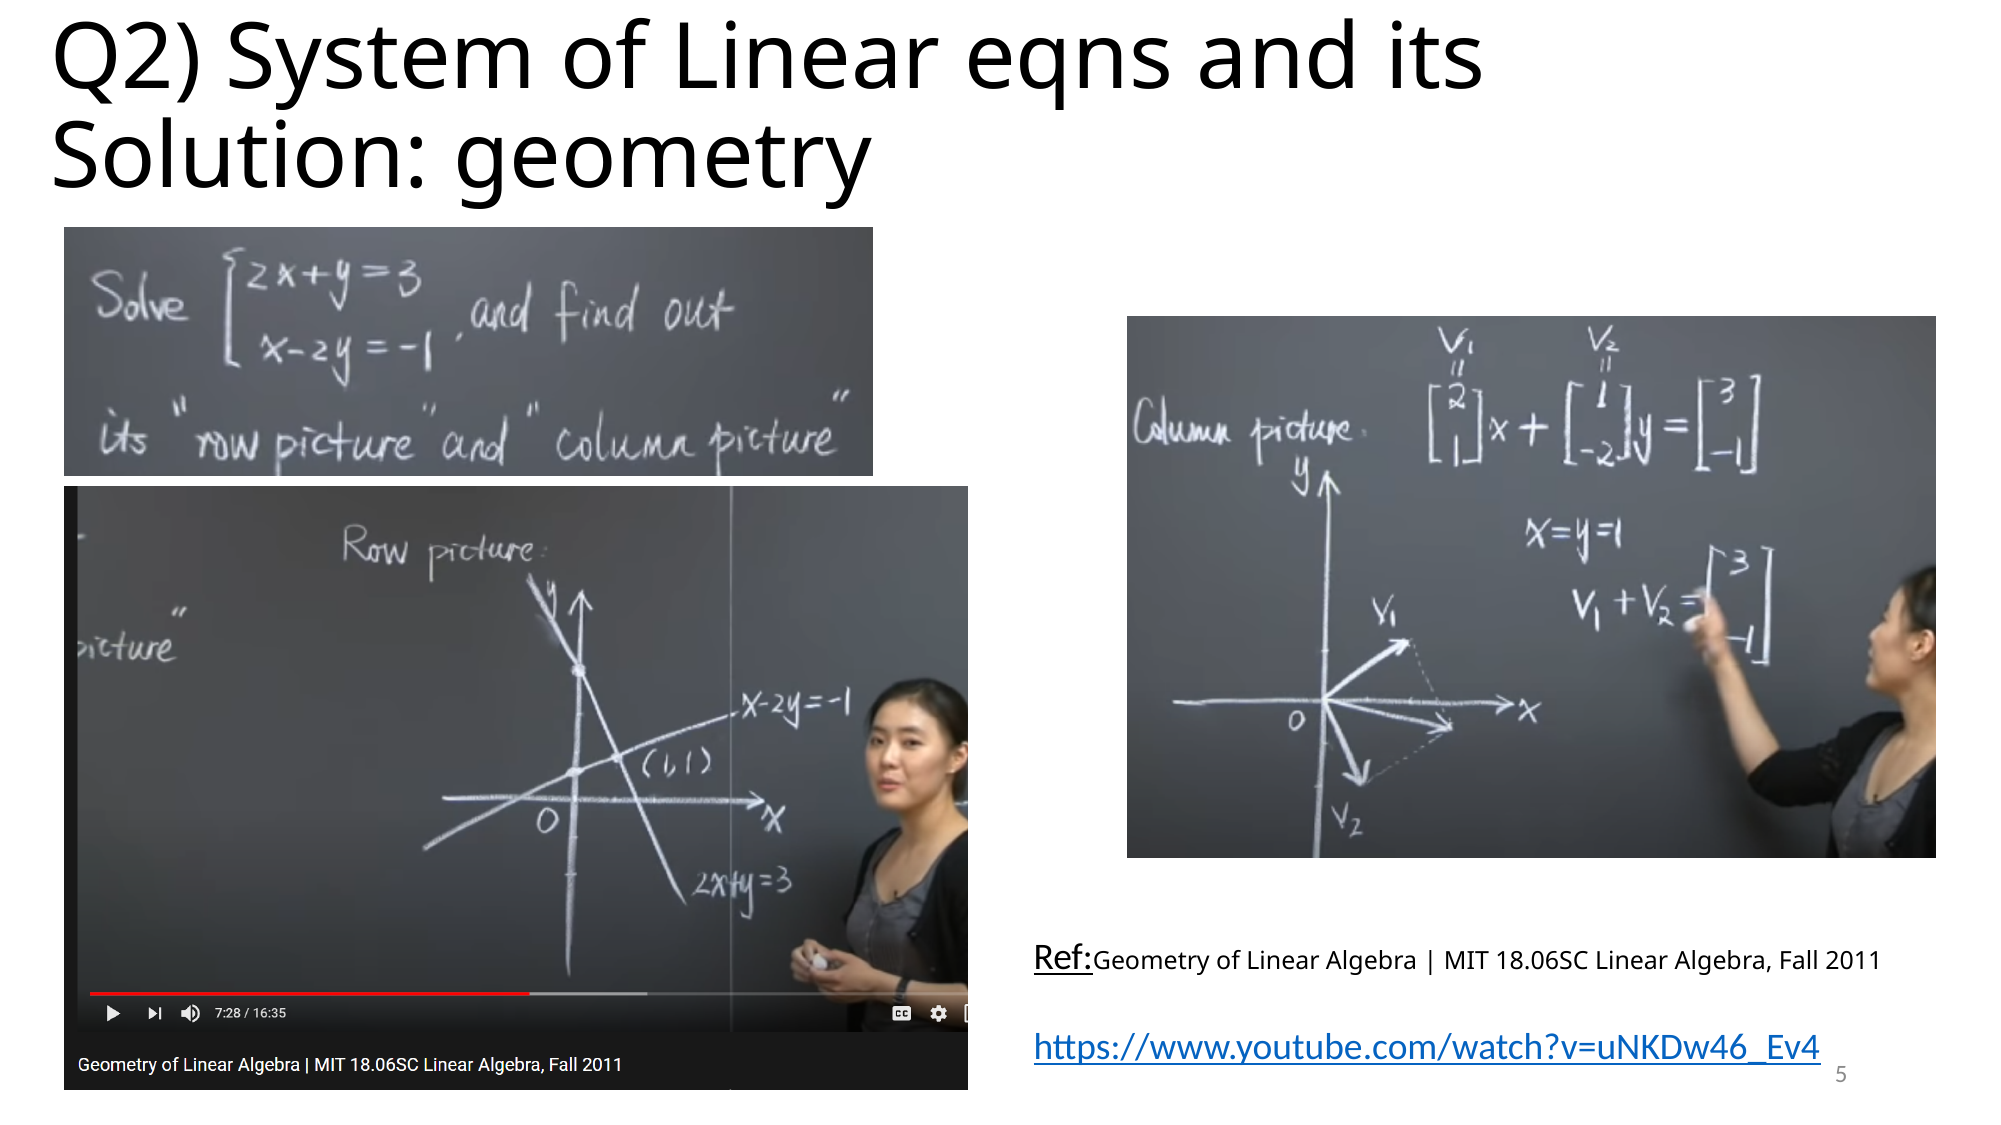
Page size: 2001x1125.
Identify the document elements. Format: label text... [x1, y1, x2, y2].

title Q2) System of Linear eqns and its Solution: geometry [35, 0, 1761, 218]
slide_number 5 [1412, 1042, 1863, 1103]
picture [64, 227, 873, 476]
text_box Ref:Geometry of Linear Algebra | MIT 18.06SC Linear Algebra, Fall 2011 https://www.youtube.com/watch?v=uNKDw46_Ev4 [1018, 925, 1899, 1075]
picture [1127, 316, 1936, 858]
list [64, 486, 968, 1091]
